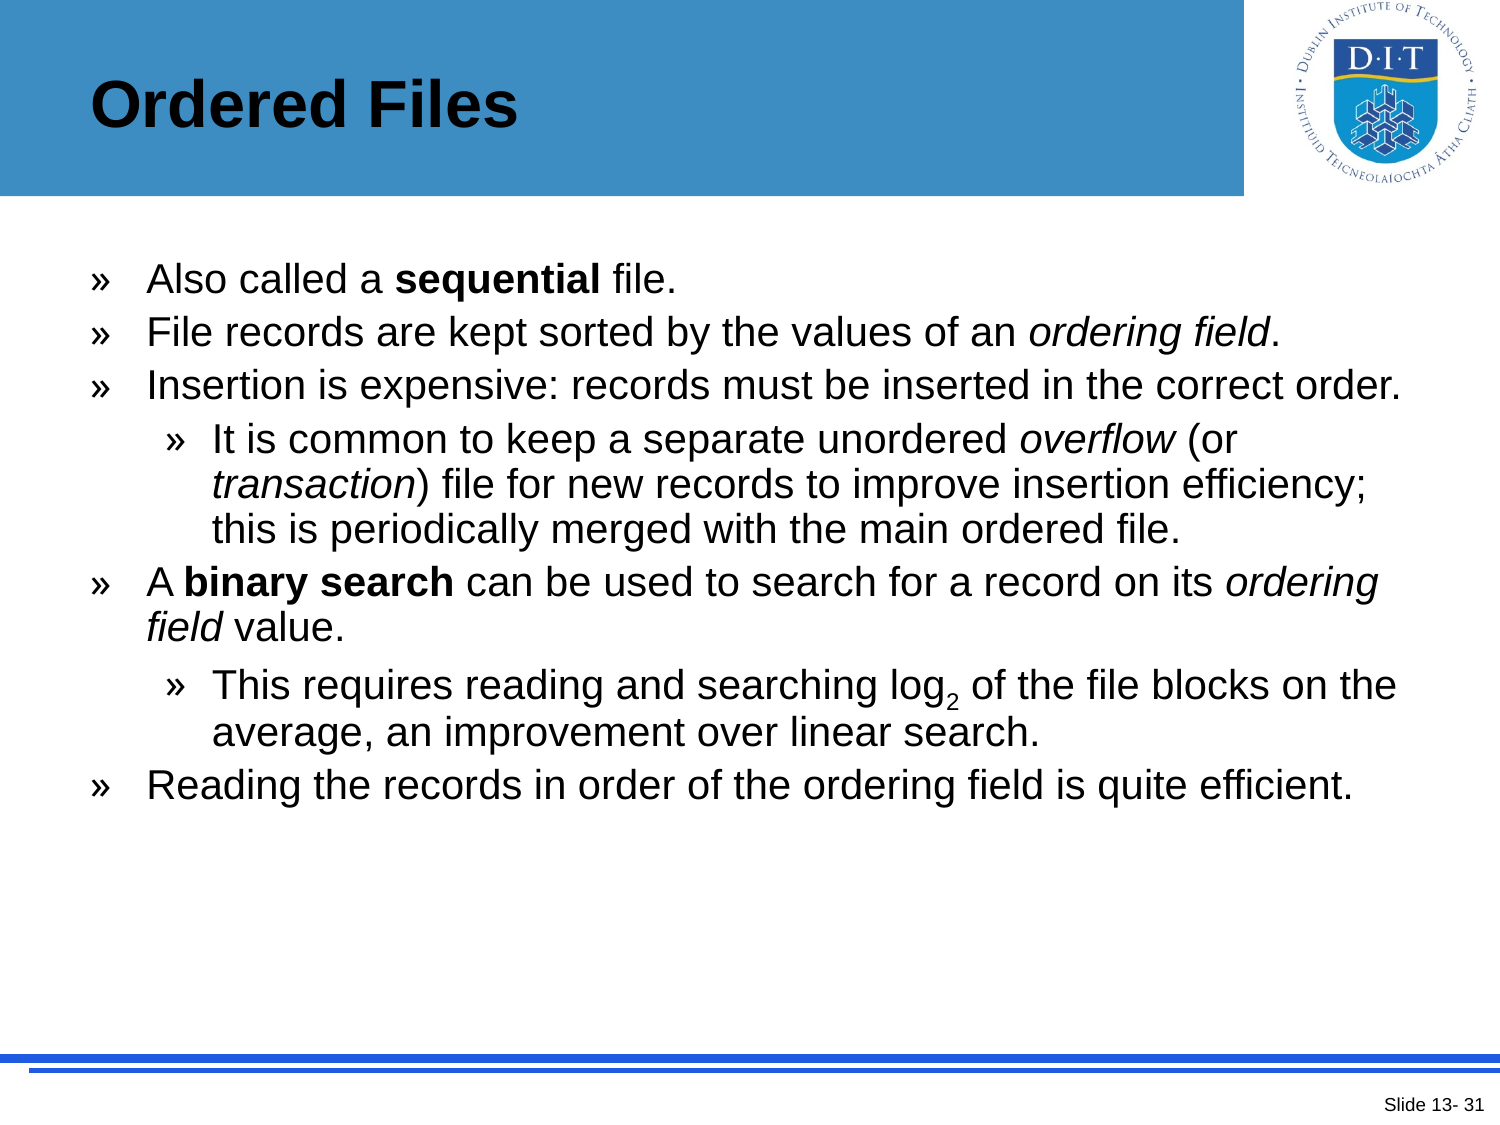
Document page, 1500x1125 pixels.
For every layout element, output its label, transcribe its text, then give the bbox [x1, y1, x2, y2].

title Ordered Files [74, 18, 1105, 182]
list Also called a sequential file. File records are kept sorted by the values of an ordering field. Insertion is expensive: records must be inserted in the correct order. It is common to keep a separate unordered overflow (or transaction) file for new records to improve insertion efficiency; this is periodically merged with the main ordered file. A binary search can be used to search for a record on its ordering field value. This requires reading and searching log2 of the file blocks on the average, an improvement over linear search. Reading the records in order of the ordering field is quite efficient. [74, 249, 1426, 1051]
picture [1293, 0, 1478, 185]
slide_number Slide 13- 31 [1149, 1084, 1500, 1125]
